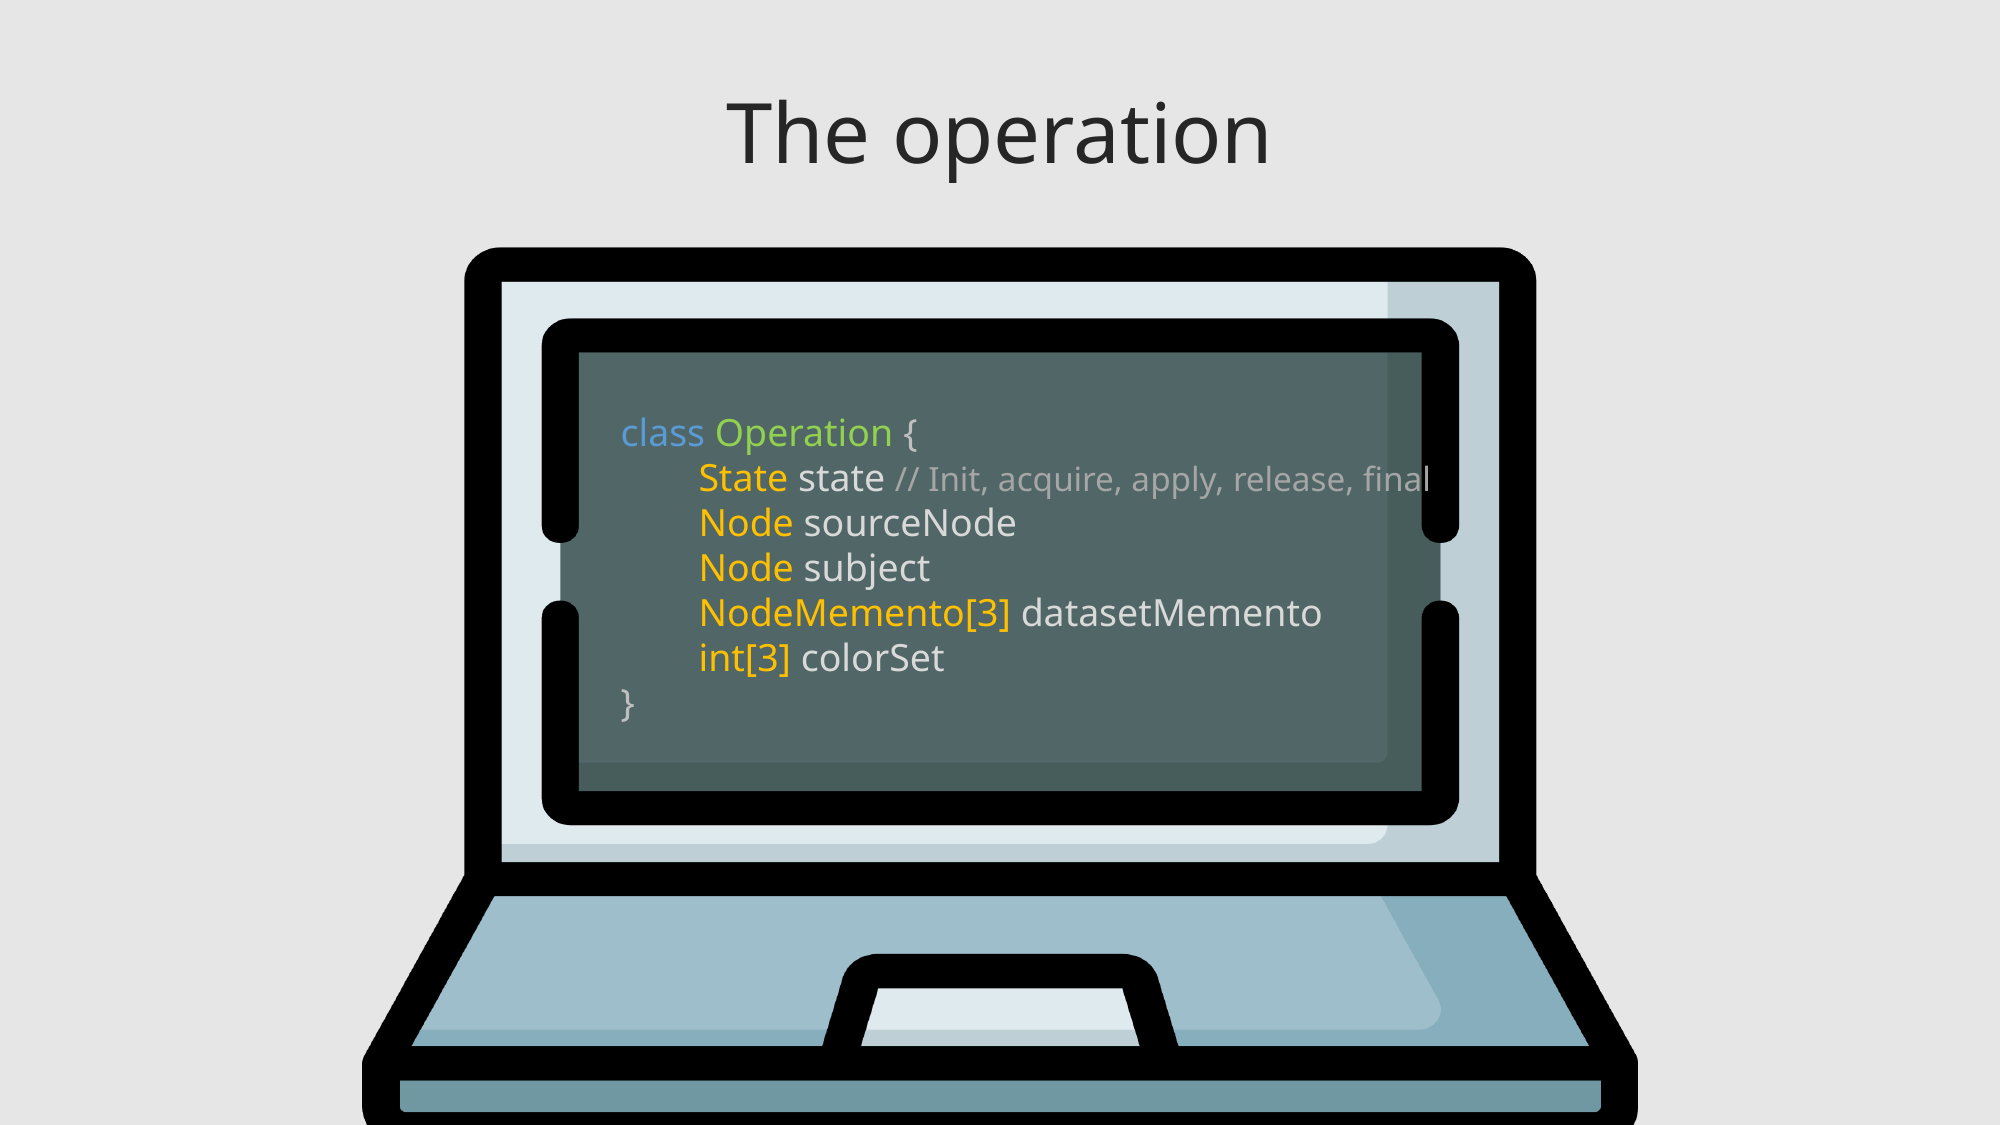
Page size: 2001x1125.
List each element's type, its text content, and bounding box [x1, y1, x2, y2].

text_box The operation [157, 72, 1843, 188]
picture [362, 112, 1638, 1125]
